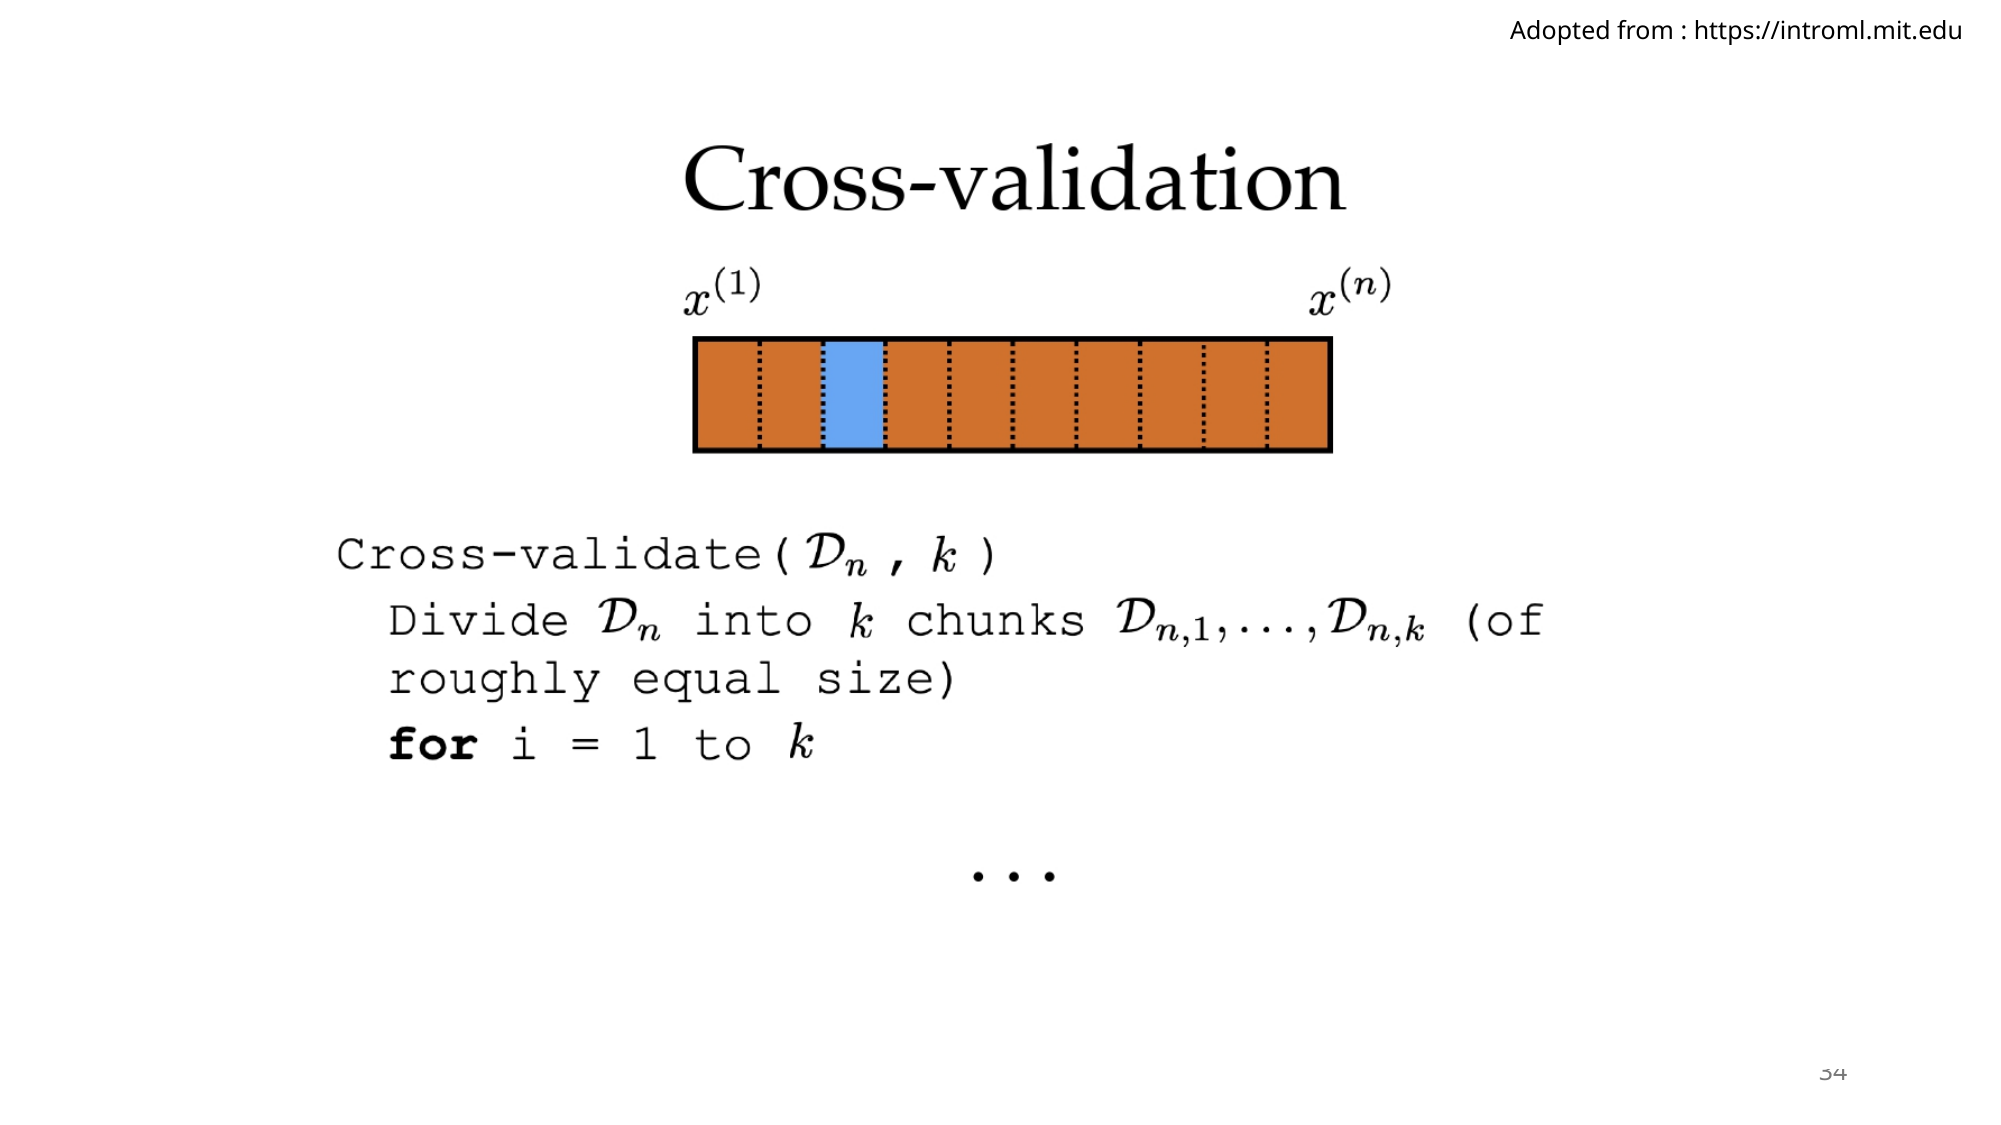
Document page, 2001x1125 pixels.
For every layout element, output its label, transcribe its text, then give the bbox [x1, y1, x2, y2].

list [117, 59, 1912, 1070]
slide_number 34 [1412, 1070, 1863, 1103]
